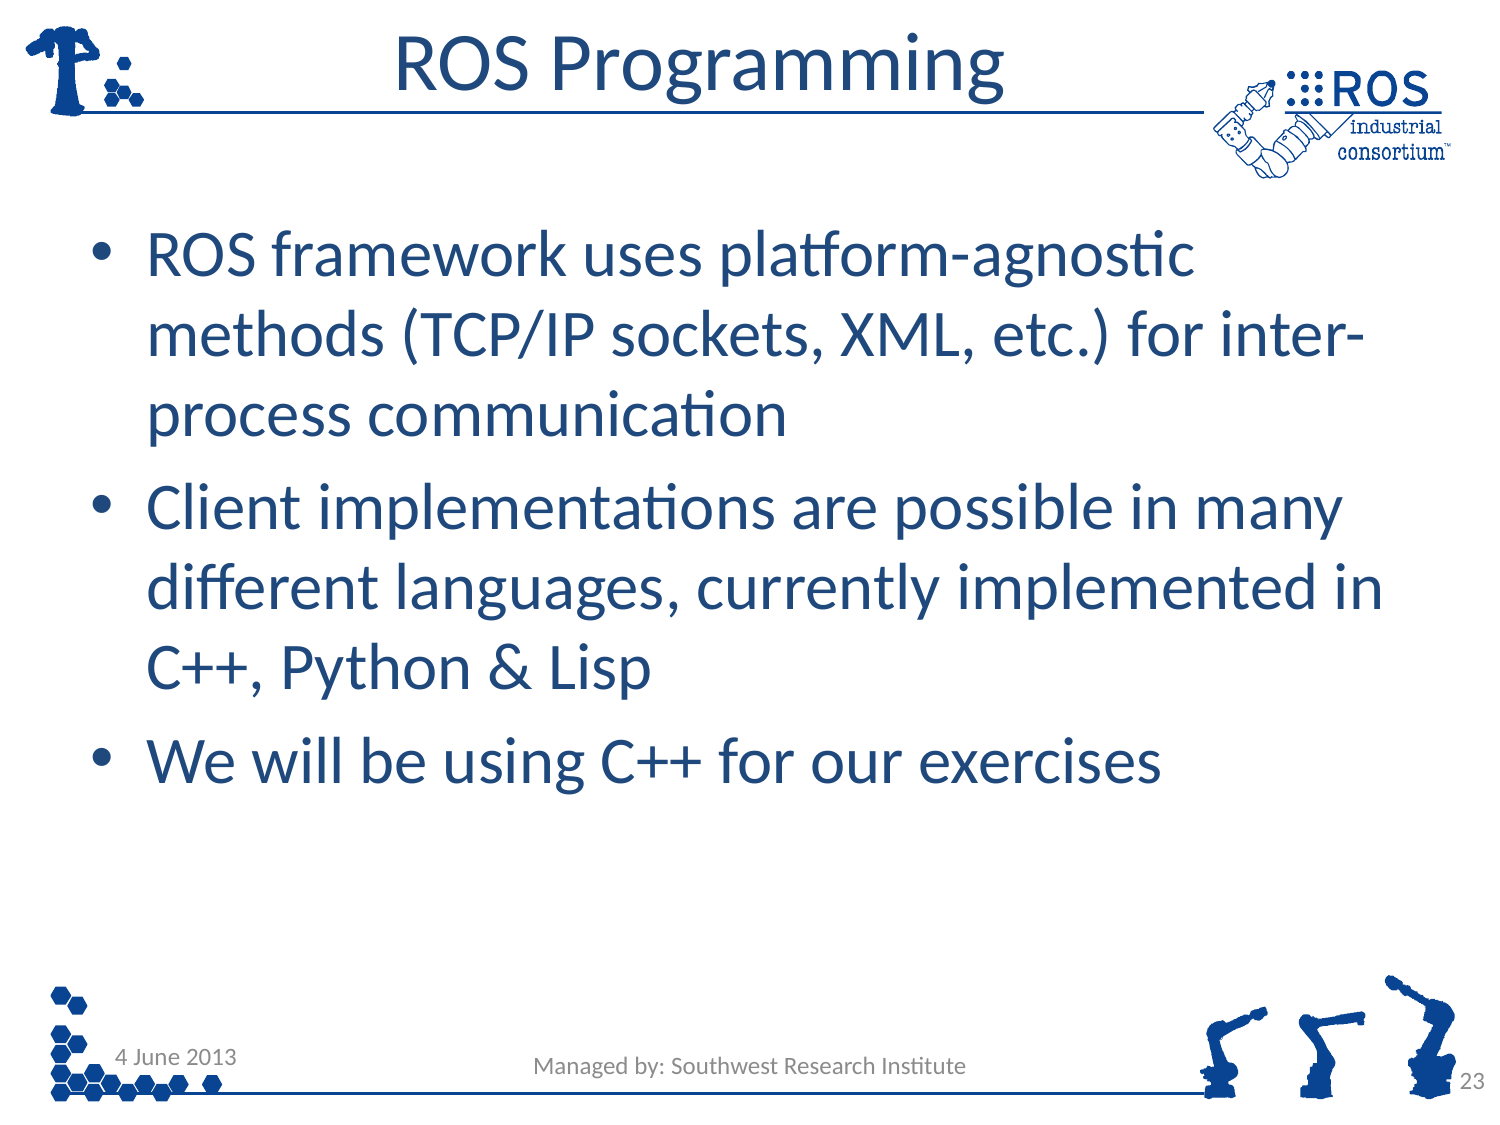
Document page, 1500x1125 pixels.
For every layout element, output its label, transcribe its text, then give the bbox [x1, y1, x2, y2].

title ROS Programming [150, 0, 1250, 113]
slide_number 23 [1149, 1050, 1500, 1110]
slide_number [99, 1025, 388, 1085]
footer Managed by: Southwest Research Institute [468, 1042, 1032, 1103]
list ROS framework uses platform-agnostic methods (TCP/IP sockets, XML, etc.) for inter-process communication Client implementations are possible in many different languages, currently implemented in C++, Python & Lisp We will be using C++ for our exercises [75, 202, 1425, 945]
